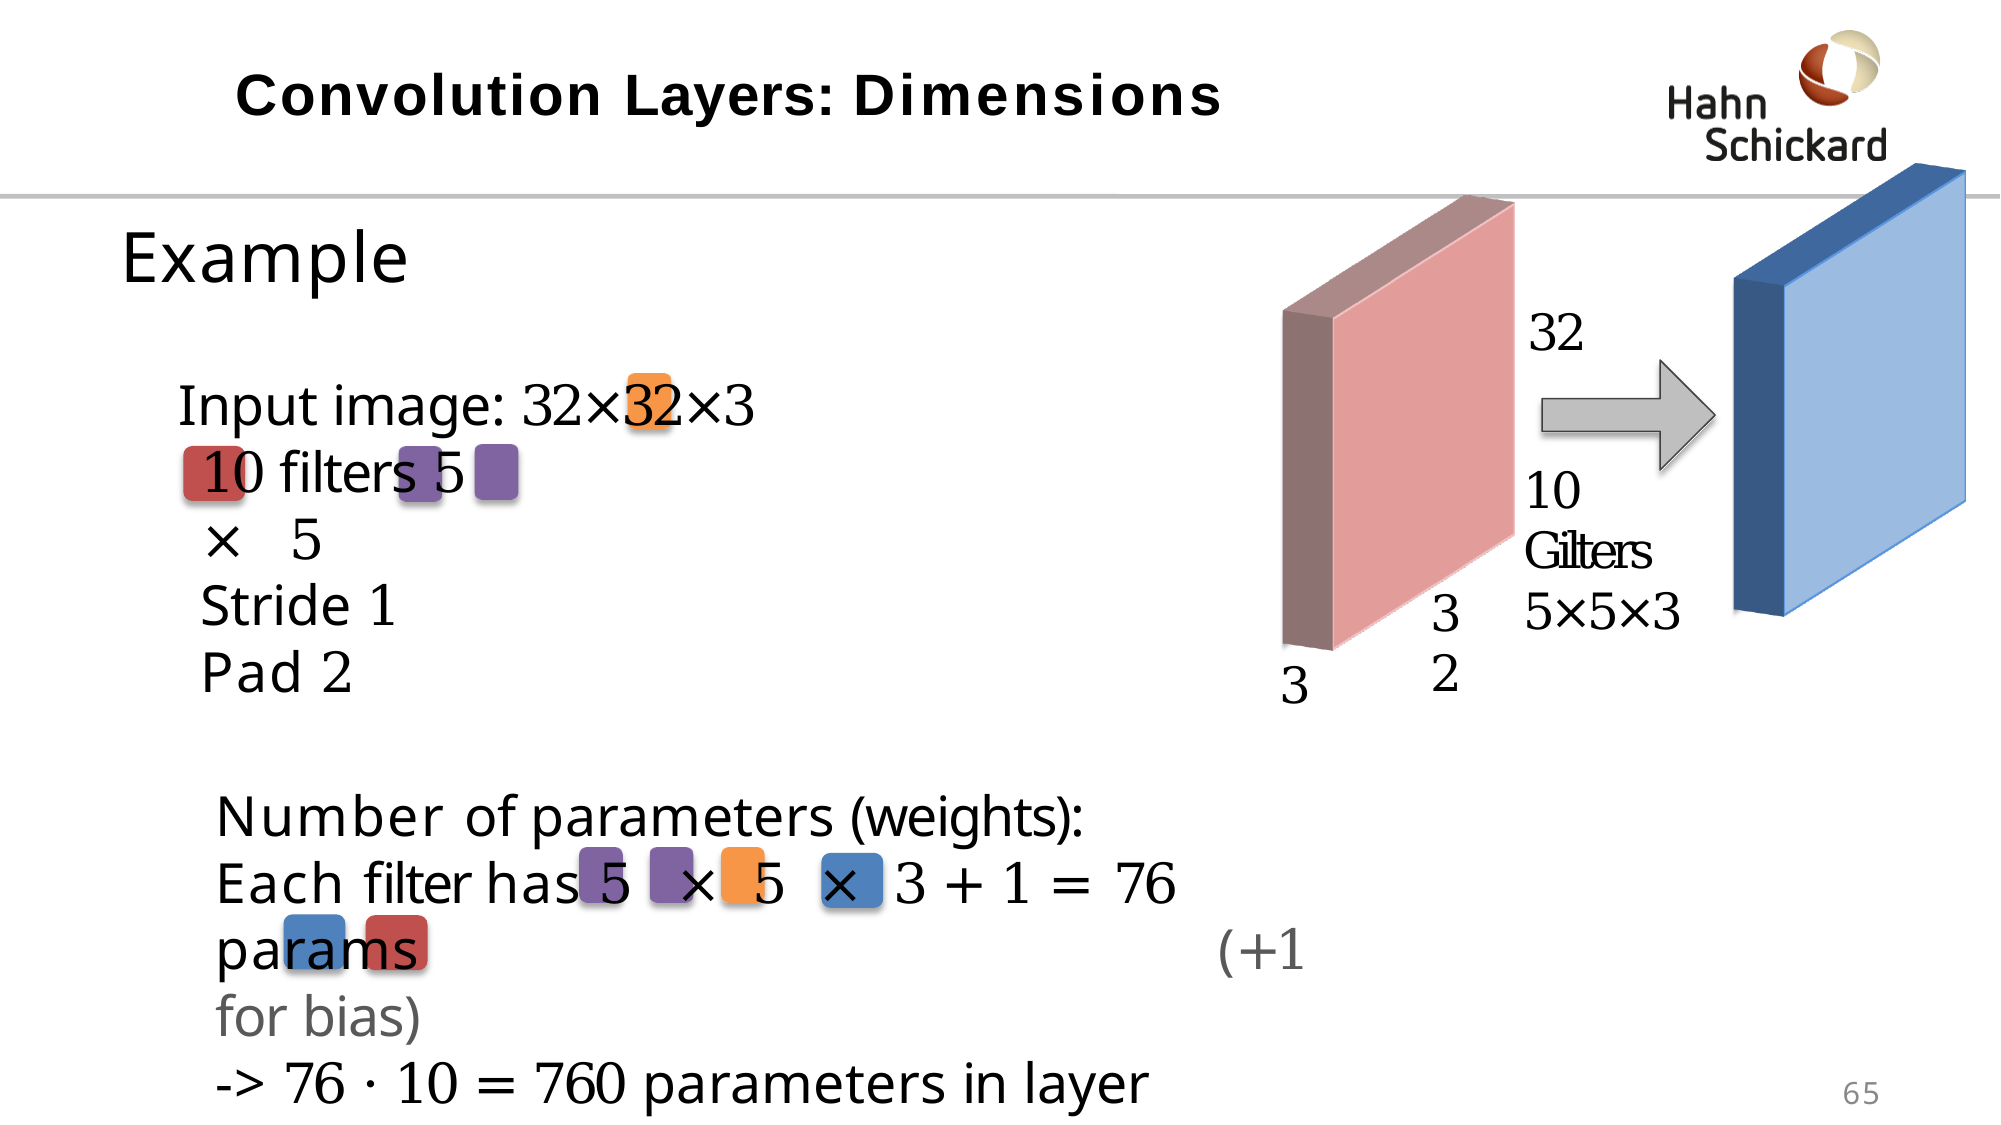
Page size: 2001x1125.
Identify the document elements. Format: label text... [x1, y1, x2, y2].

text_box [569, 842, 633, 917]
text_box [173, 441, 255, 516]
text_box Example 32 Input image: 32×32×3 [117, 203, 1526, 437]
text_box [1531, 154, 1967, 627]
text_box [1277, 437, 1516, 650]
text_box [465, 439, 528, 514]
text_box 10 Gilters 5×5×3 [1521, 455, 1720, 640]
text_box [640, 842, 775, 917]
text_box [812, 848, 893, 922]
text_box 10 filters 5 × 5 Stride 1 Pad 2 [197, 437, 531, 704]
text_box 3 Number of parameters (weights): Each filter has 5 × 5 × 3 + 1 = 76 params (+1 for bias) -> 76 ⋅ 10 = 760 parameters in layer [212, 650, 1516, 1115]
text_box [274, 909, 355, 984]
text_box 32 [1427, 578, 1489, 650]
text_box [389, 442, 452, 516]
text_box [618, 369, 681, 443]
text_box [1277, 187, 1516, 203]
text_box 65 [1834, 1073, 1889, 1116]
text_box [356, 911, 438, 985]
title Convolution Layers: Dimensions [232, 0, 1768, 187]
picture [1768, 30, 1886, 154]
